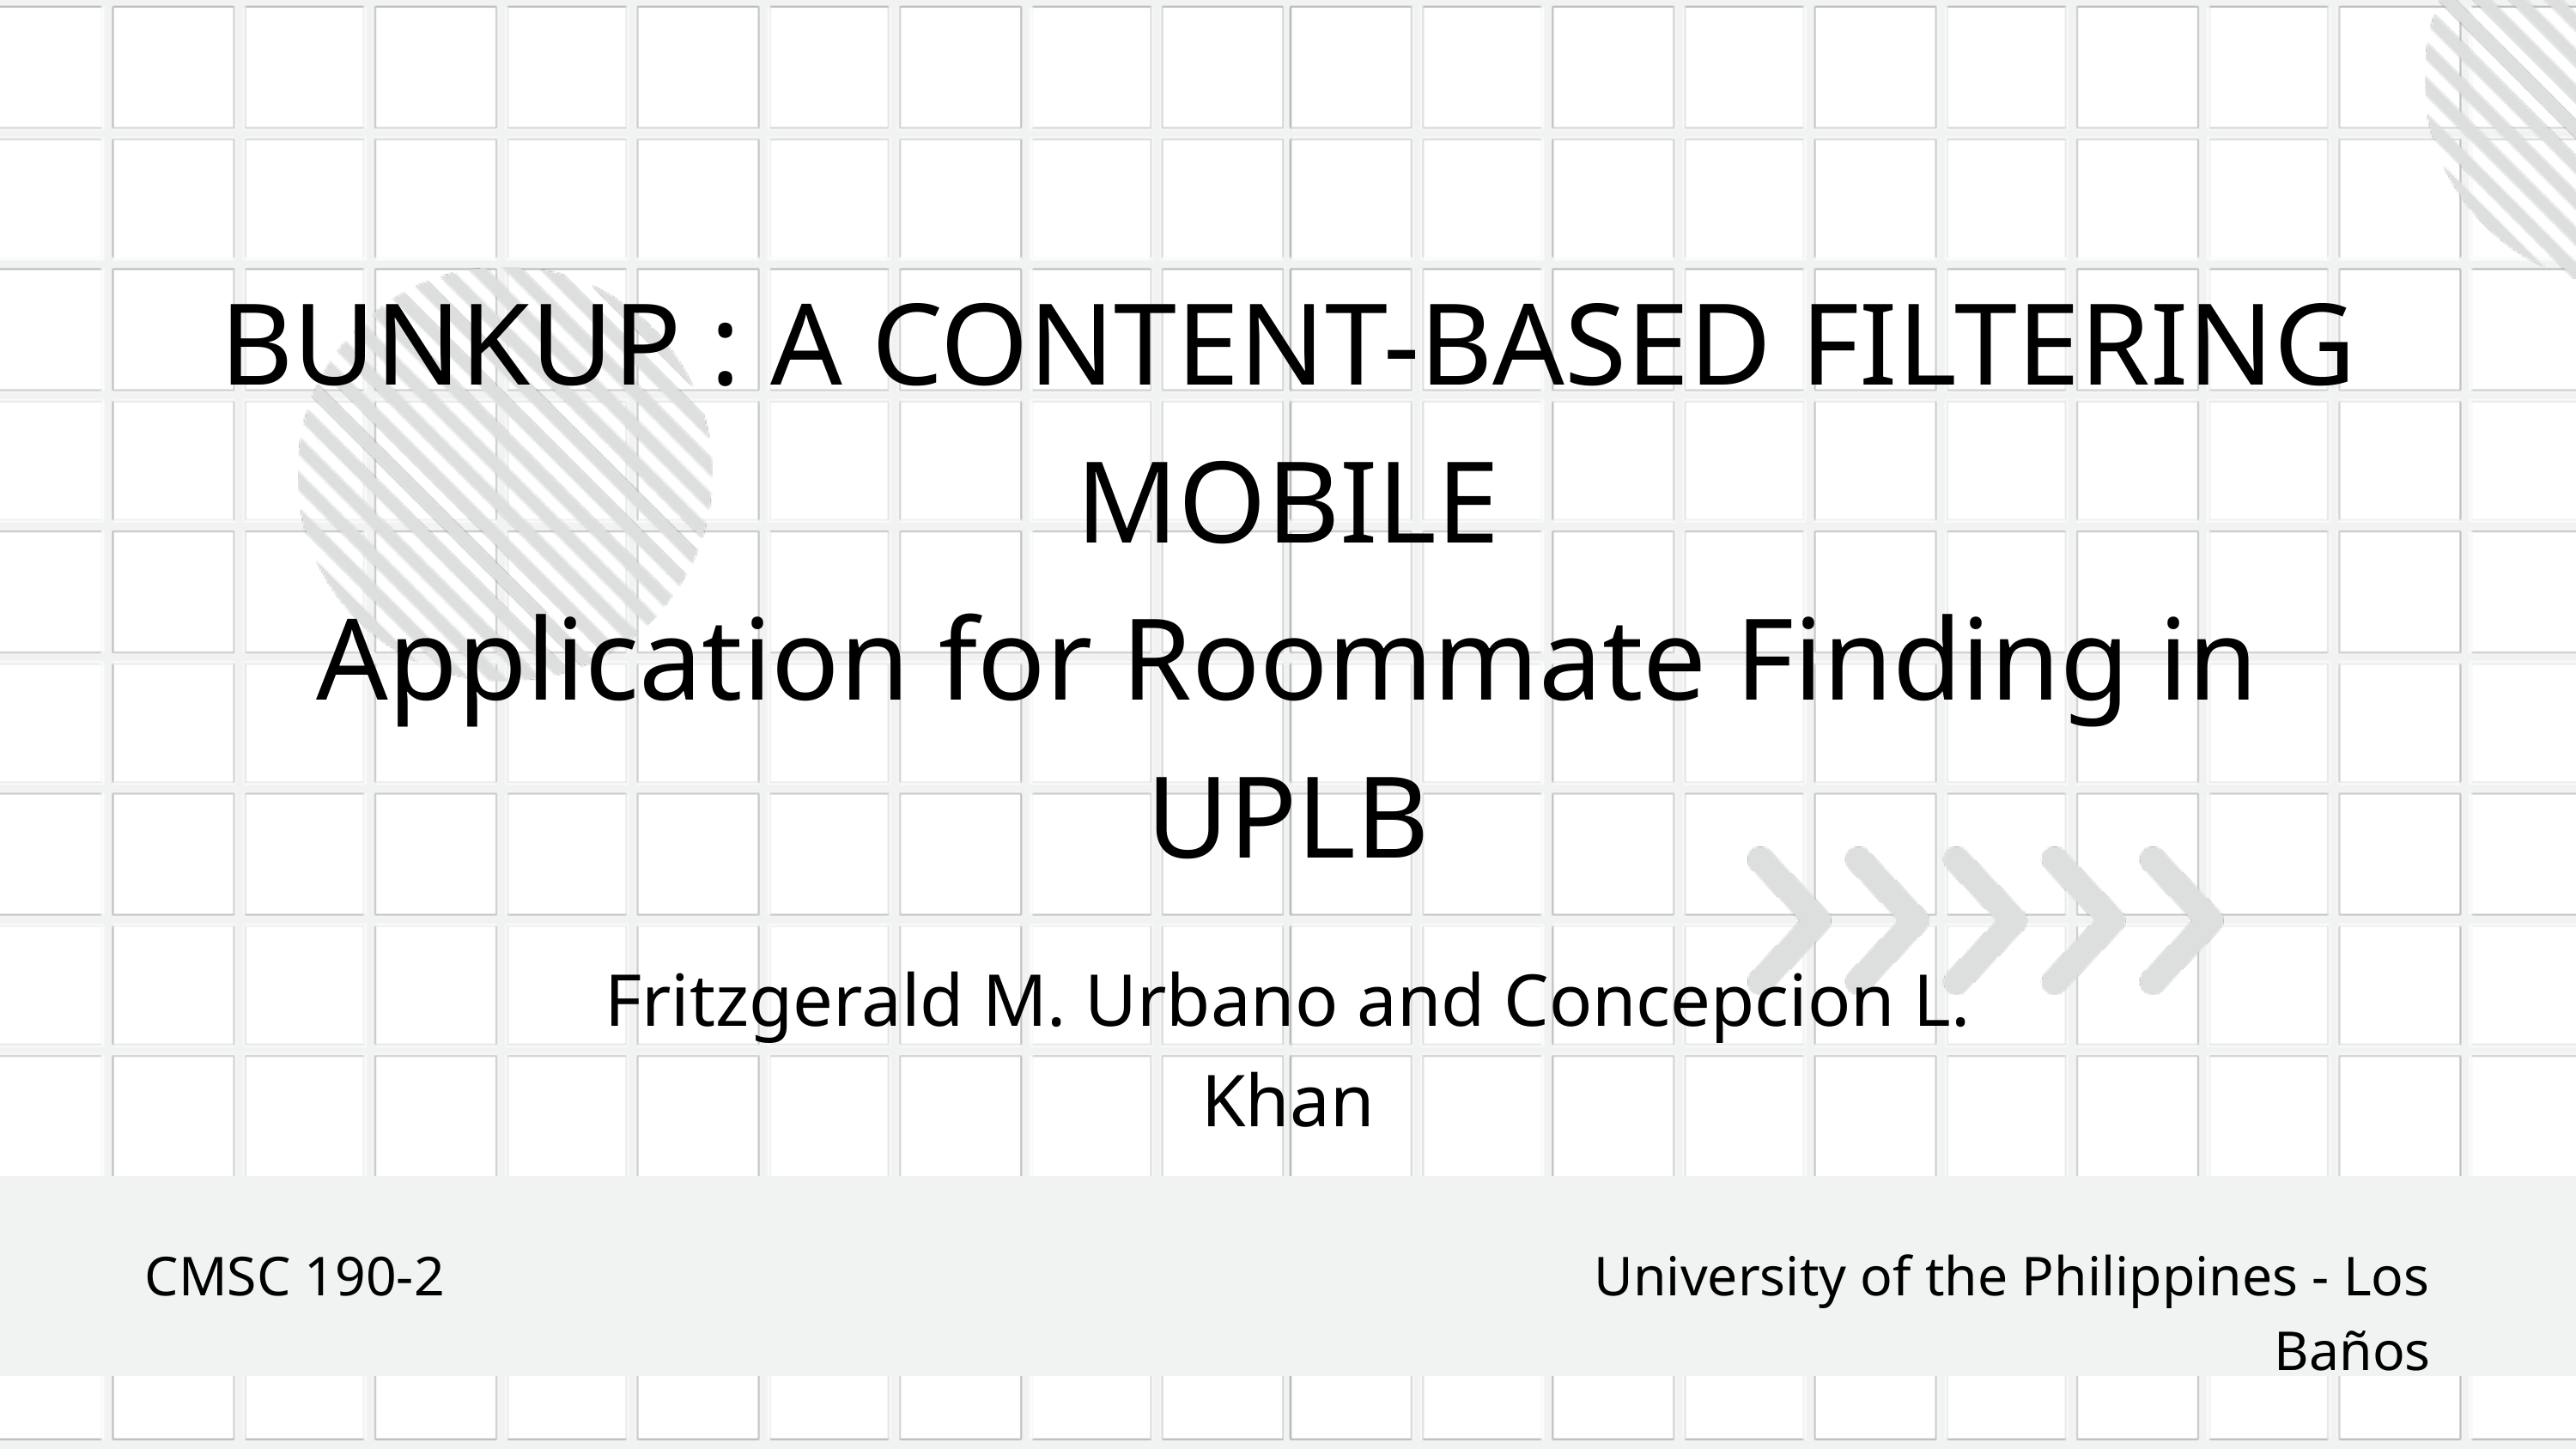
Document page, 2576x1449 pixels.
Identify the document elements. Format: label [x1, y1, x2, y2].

text_box [0, 1386, 2576, 1449]
text_box [0, 1175, 2576, 1377]
text_box [0, 0, 2576, 1173]
